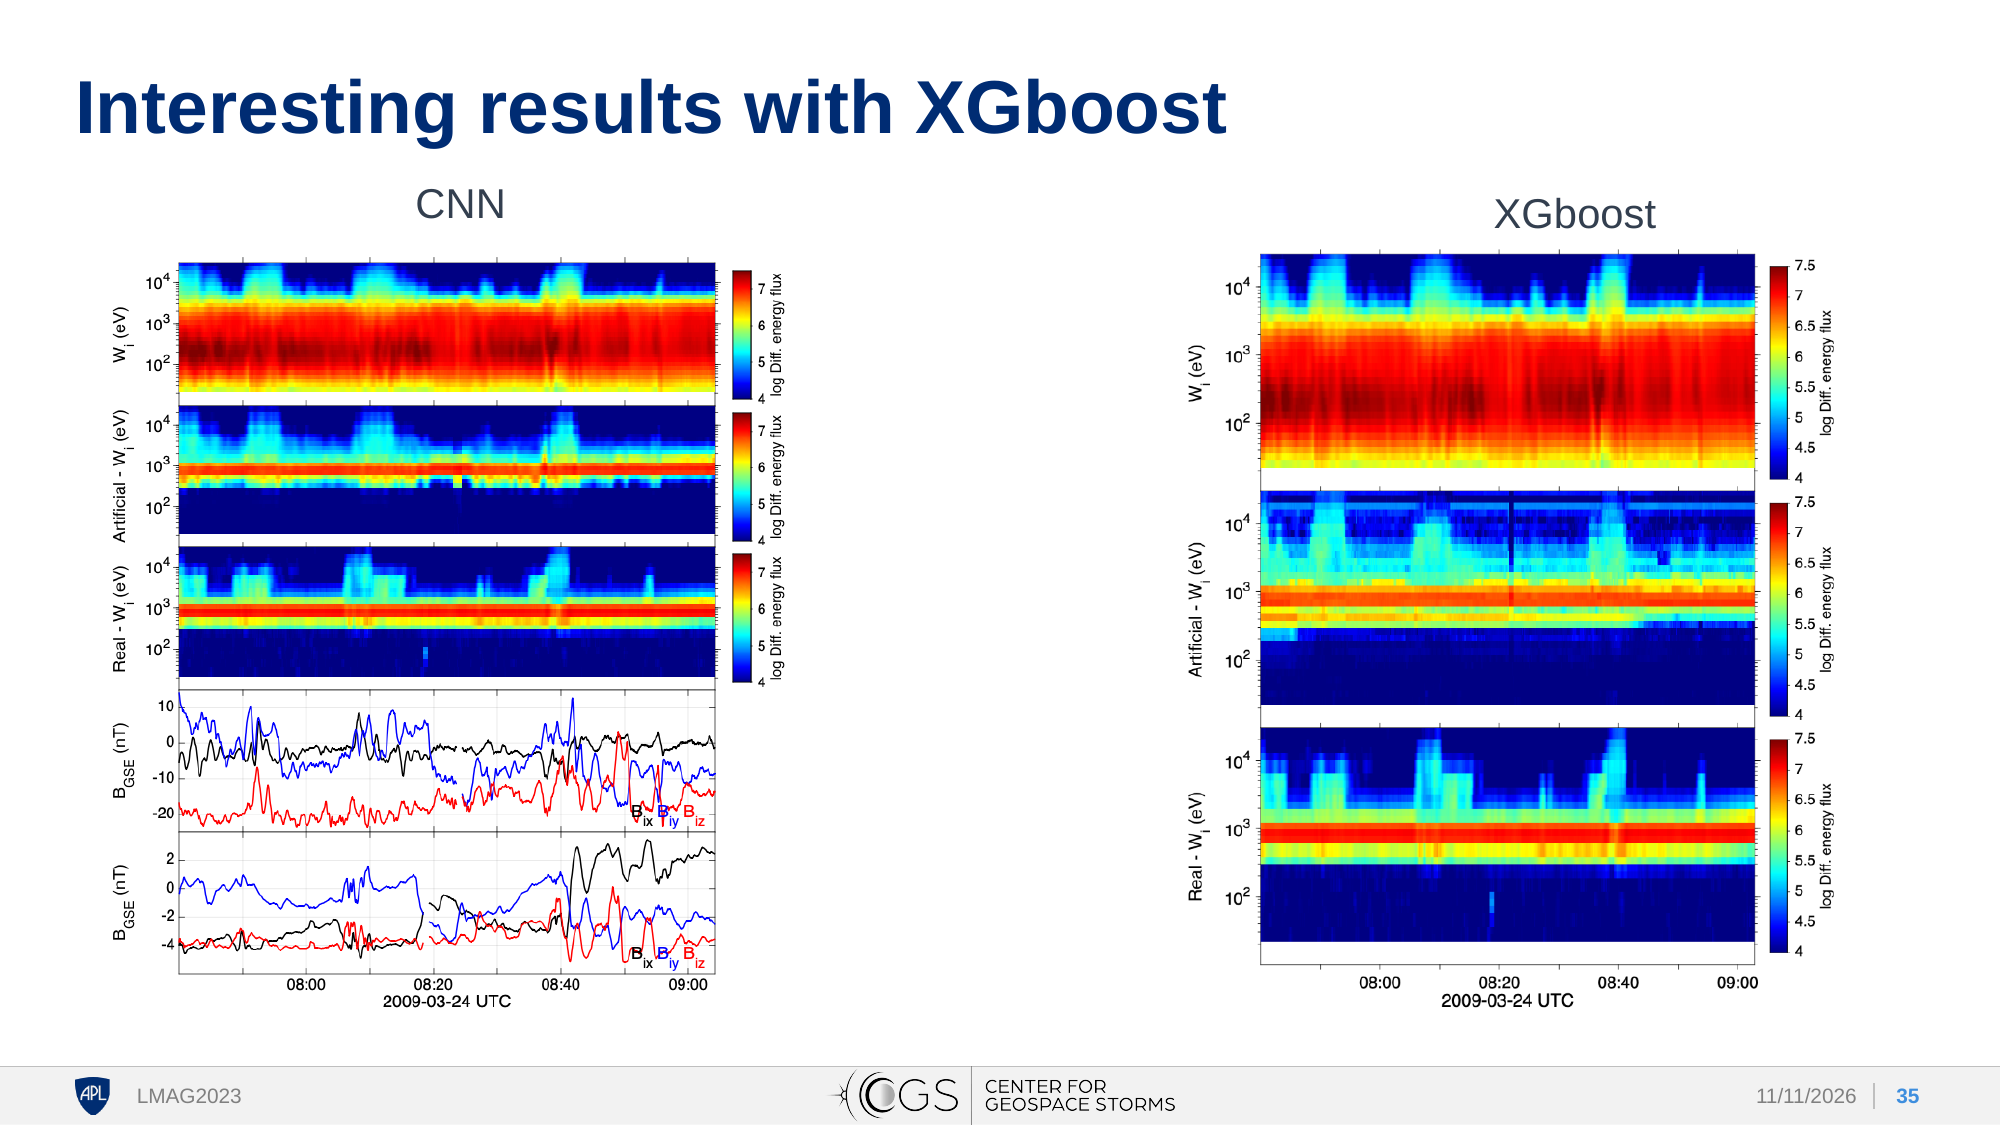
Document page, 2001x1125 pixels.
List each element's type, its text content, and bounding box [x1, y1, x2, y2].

picture [824, 1066, 1175, 1125]
text_box XGboost [1478, 179, 1672, 212]
picture [1130, 212, 1898, 1047]
title Interesting results with XGboost [75, 68, 1925, 194]
footer LMAG2023 [121, 1066, 647, 1125]
text_box CNN [400, 169, 522, 221]
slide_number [1646, 1066, 1872, 1125]
slide_number 35 [1876, 1066, 1940, 1125]
picture [37, 221, 870, 1057]
